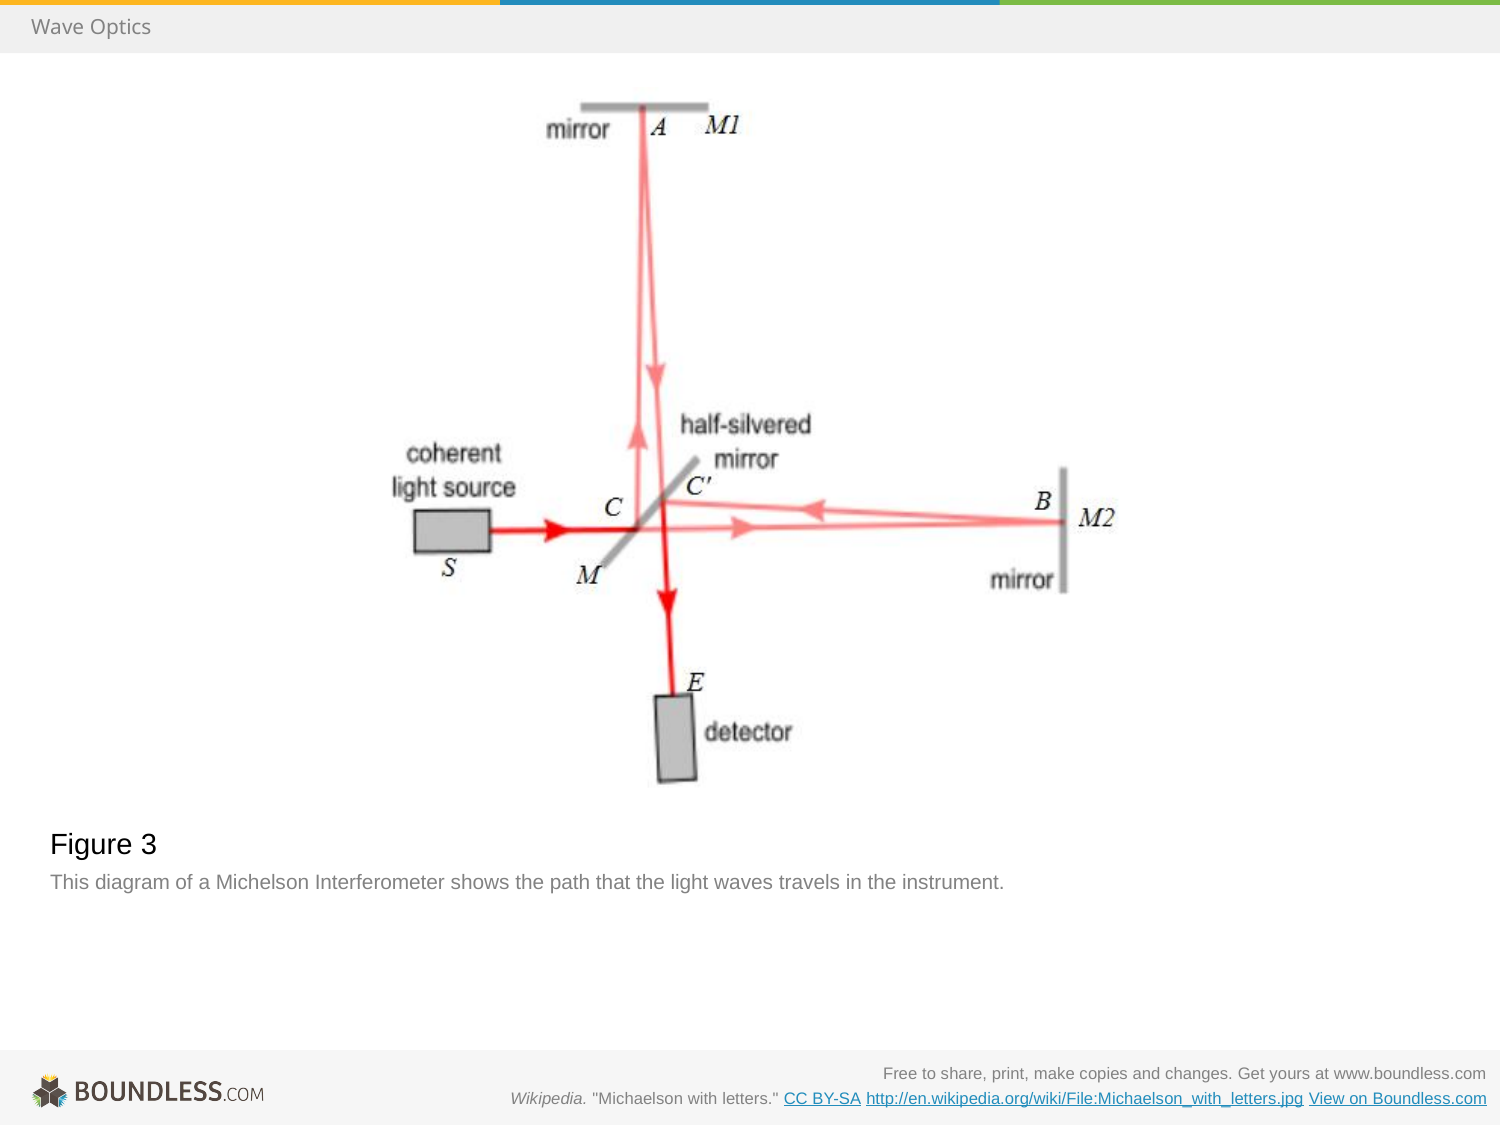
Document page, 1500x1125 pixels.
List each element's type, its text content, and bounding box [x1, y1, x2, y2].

text_box Free to share, print, make copies and changes. Get yours at www.boundless.com [649, 1062, 1488, 1087]
text_box Wave Optics [31, 13, 1475, 38]
picture [30, 1072, 265, 1109]
list Figure 3 This diagram of a Michelson Interferometer shows the path that the light waves travels in the instrument. [50, 825, 1450, 1038]
text_box Wikipedia. "Michaelson with letters." CC BY-SA http://en.wikipedia.org/wiki/File:Michaelson_with_letters.jpg View on Boundless.com [274, 1087, 1488, 1125]
text_box [0, 2, 1500, 54]
text_box [0, 1050, 1500, 1125]
picture [368, 87, 1132, 801]
